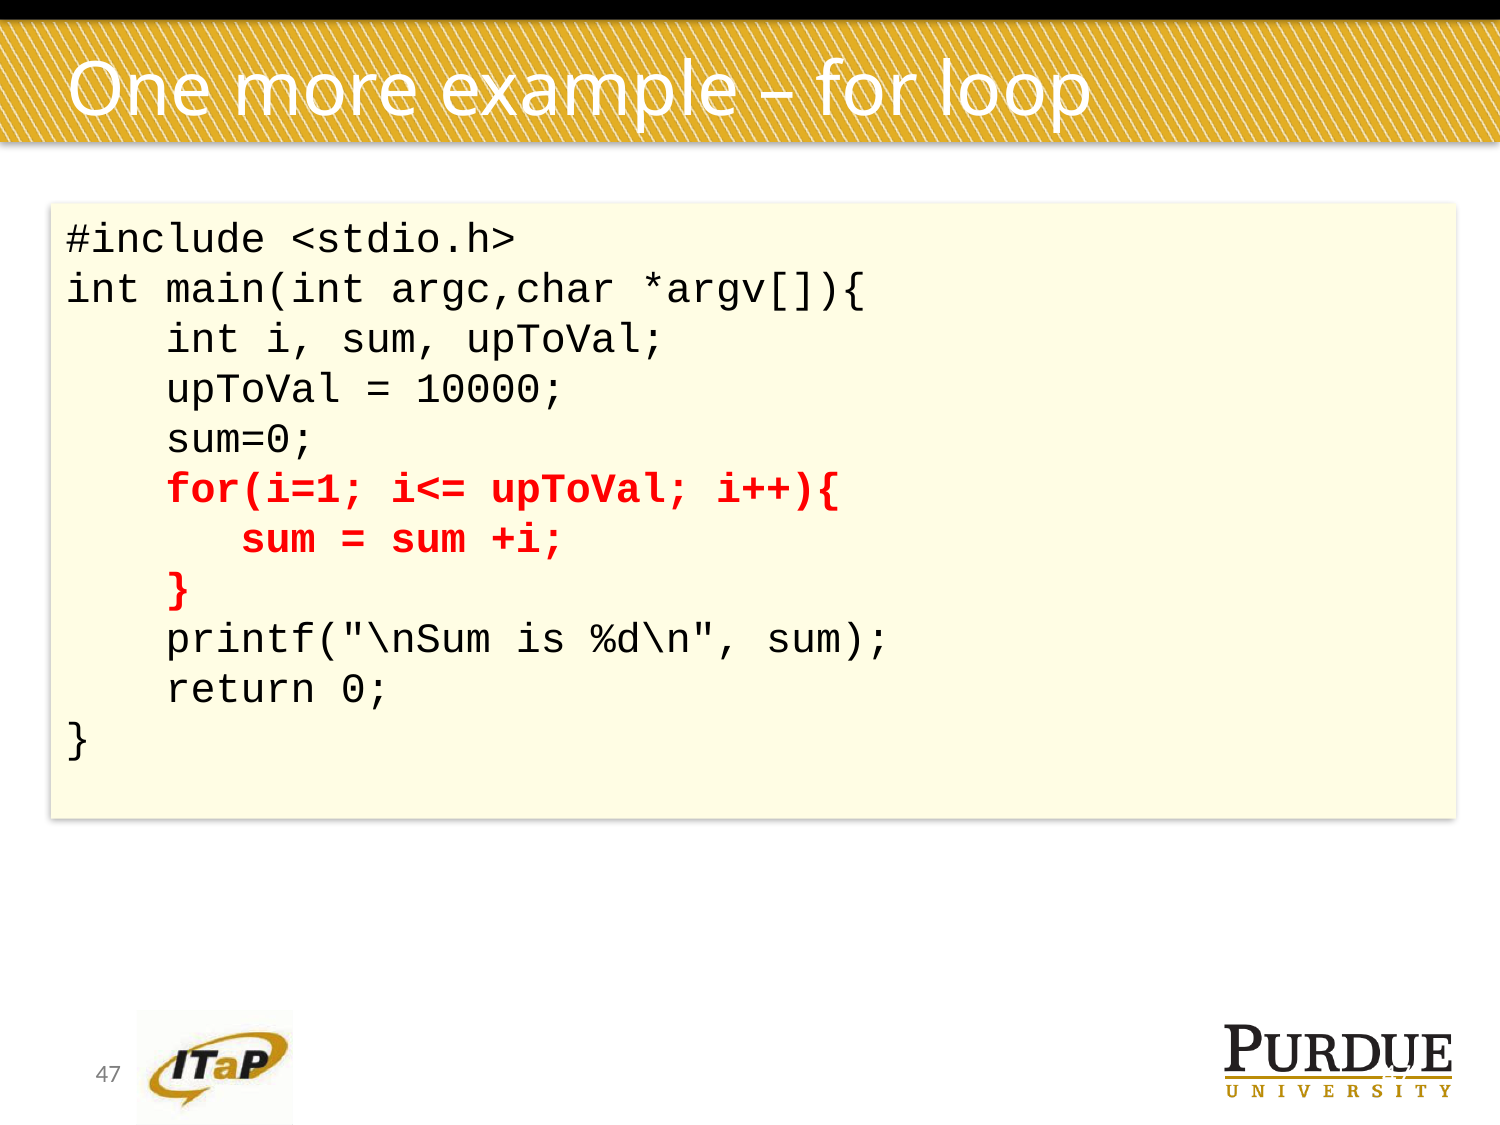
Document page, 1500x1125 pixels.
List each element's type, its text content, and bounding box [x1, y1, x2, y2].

text_box #include <stdio.h> int main(int argc,char *argv[]){ int i, sum, upToVal; upToVal = 10000; sum=0; for(i=1; i<= upToVal; i++){ sum = sum +i; } printf("\nSum is %d\n", sum); return 0; } [50, 203, 1457, 820]
slide_number 47 [75, 1042, 137, 1103]
text_box 47 [1076, 1042, 1427, 1103]
text_box One more example – for loop [51, 28, 1324, 143]
picture [136, 1010, 293, 1125]
